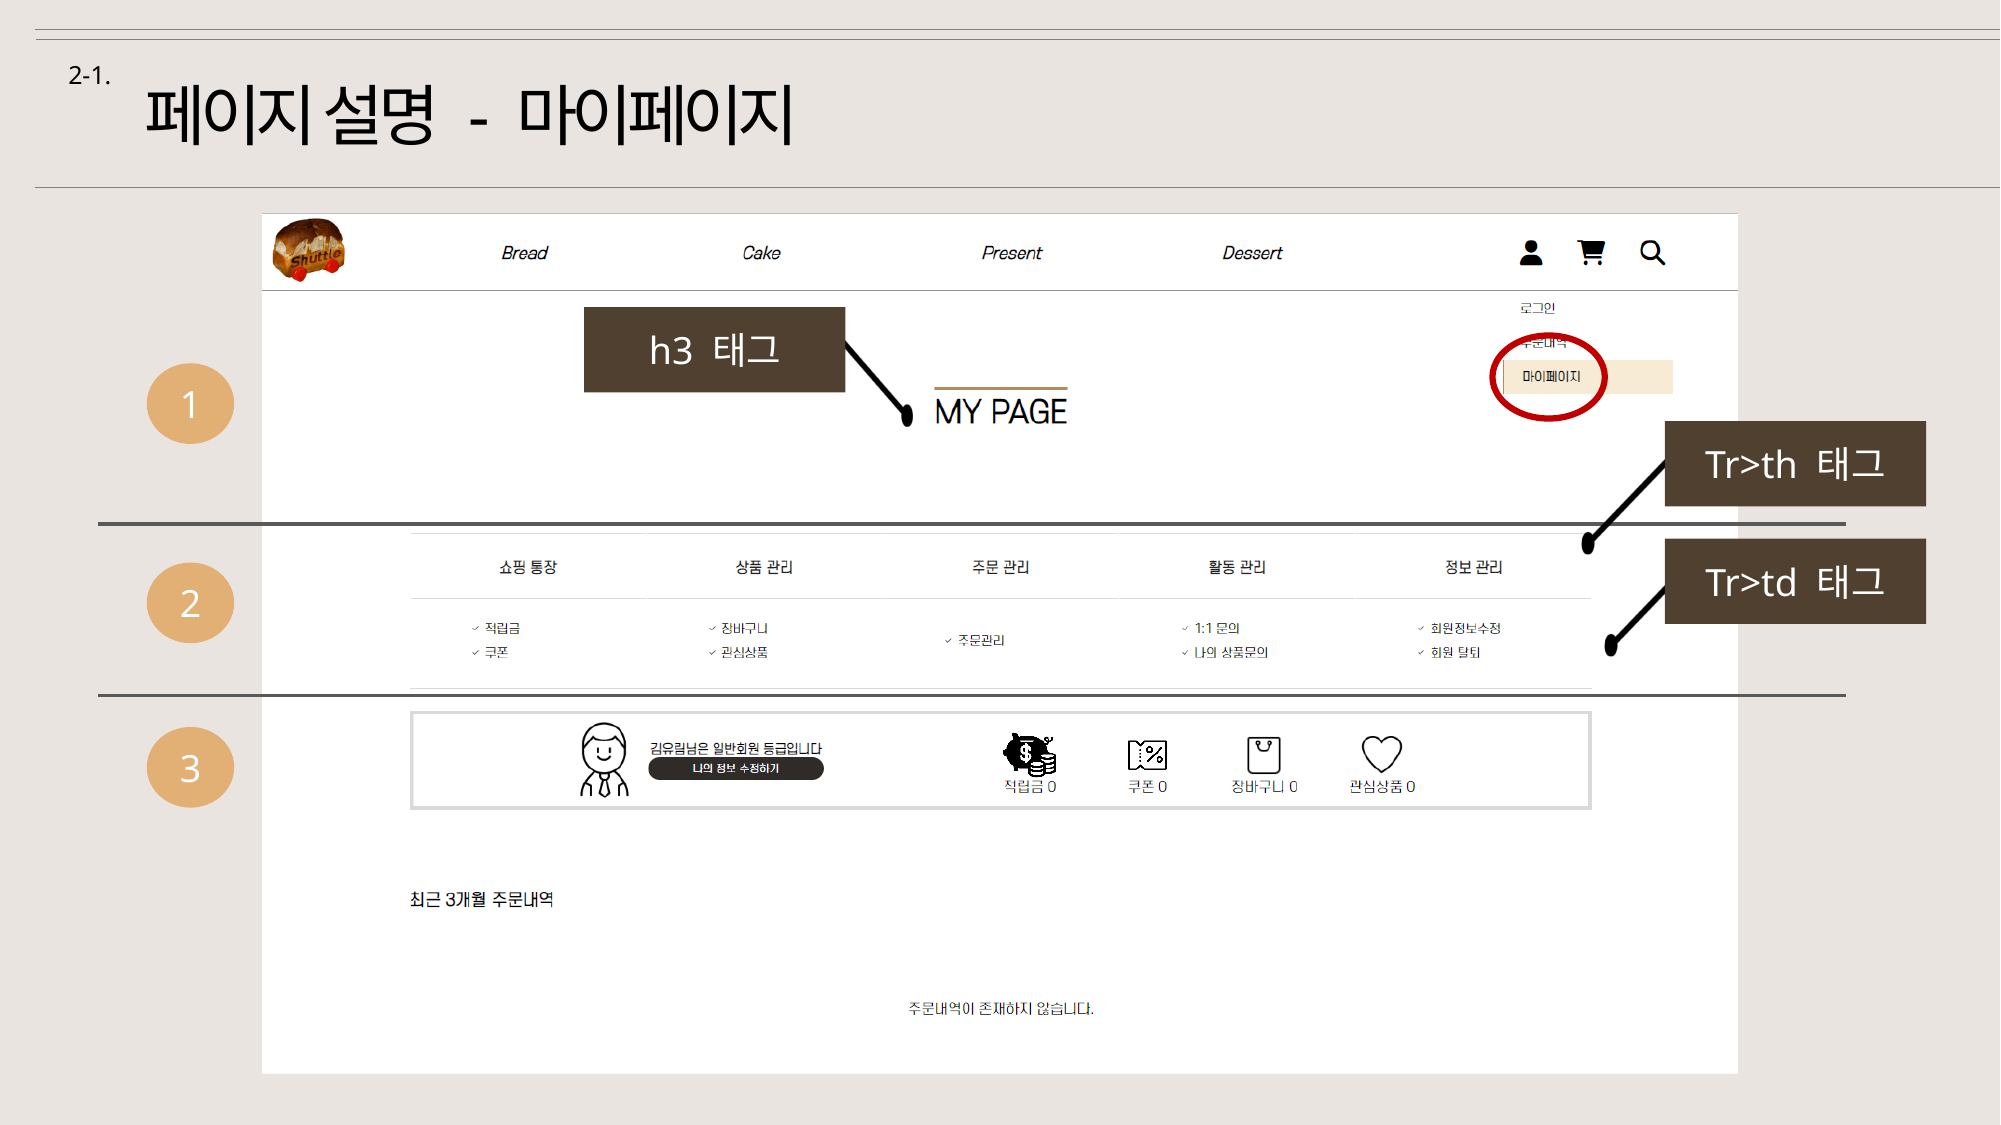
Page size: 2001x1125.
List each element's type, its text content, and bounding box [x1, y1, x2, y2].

text_box Tr>th 태그 [1738, 420, 1927, 507]
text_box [1604, 555, 1819, 658]
text_box 2-1. [53, 52, 127, 98]
text_box 3 [145, 725, 236, 809]
picture [262, 213, 1738, 523]
text_box 1 [145, 362, 236, 446]
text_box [720, 325, 912, 429]
text_box 2 [145, 561, 236, 645]
picture [262, 696, 1738, 1074]
text_box 페이지 설명 - 마이페이지 [130, 66, 814, 162]
picture [262, 525, 1738, 695]
text_box Tr>td 태그 [1796, 538, 1927, 625]
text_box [1581, 453, 1796, 556]
